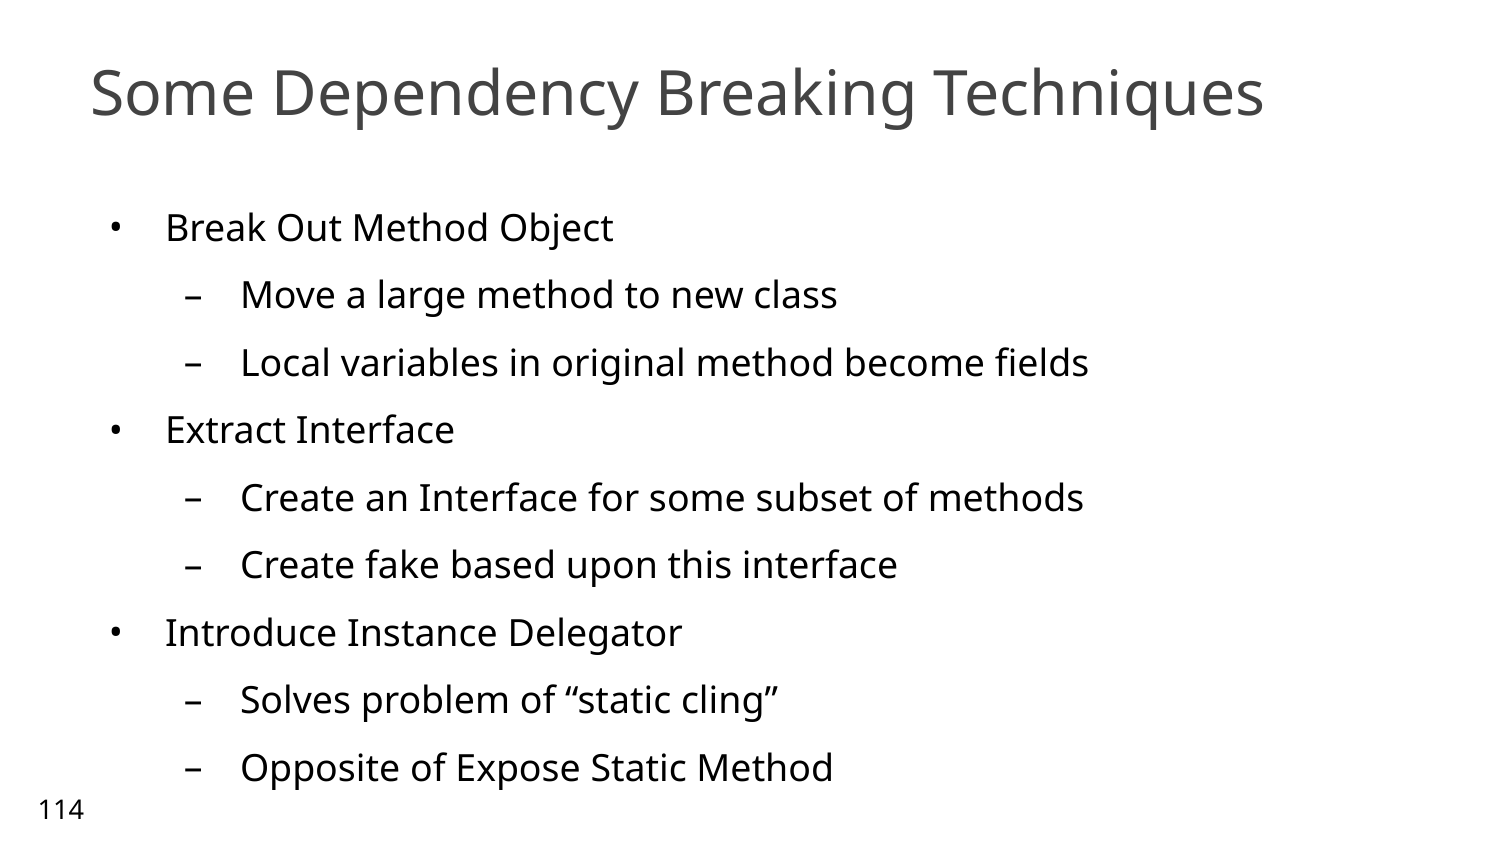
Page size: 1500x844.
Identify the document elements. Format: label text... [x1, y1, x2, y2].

title Some Dependency Breaking Techniques [75, 33, 1425, 148]
slide_number 114 [22, 795, 113, 825]
list Break Out Method Object Move a large method to new class Local variables in original method become fields Extract Interface Create an Interface for some subset of methods Create fake based upon this interface Introduce Instance Delegator Solves problem of “static cling” Opposite of Expose Static Method [75, 166, 1343, 692]
